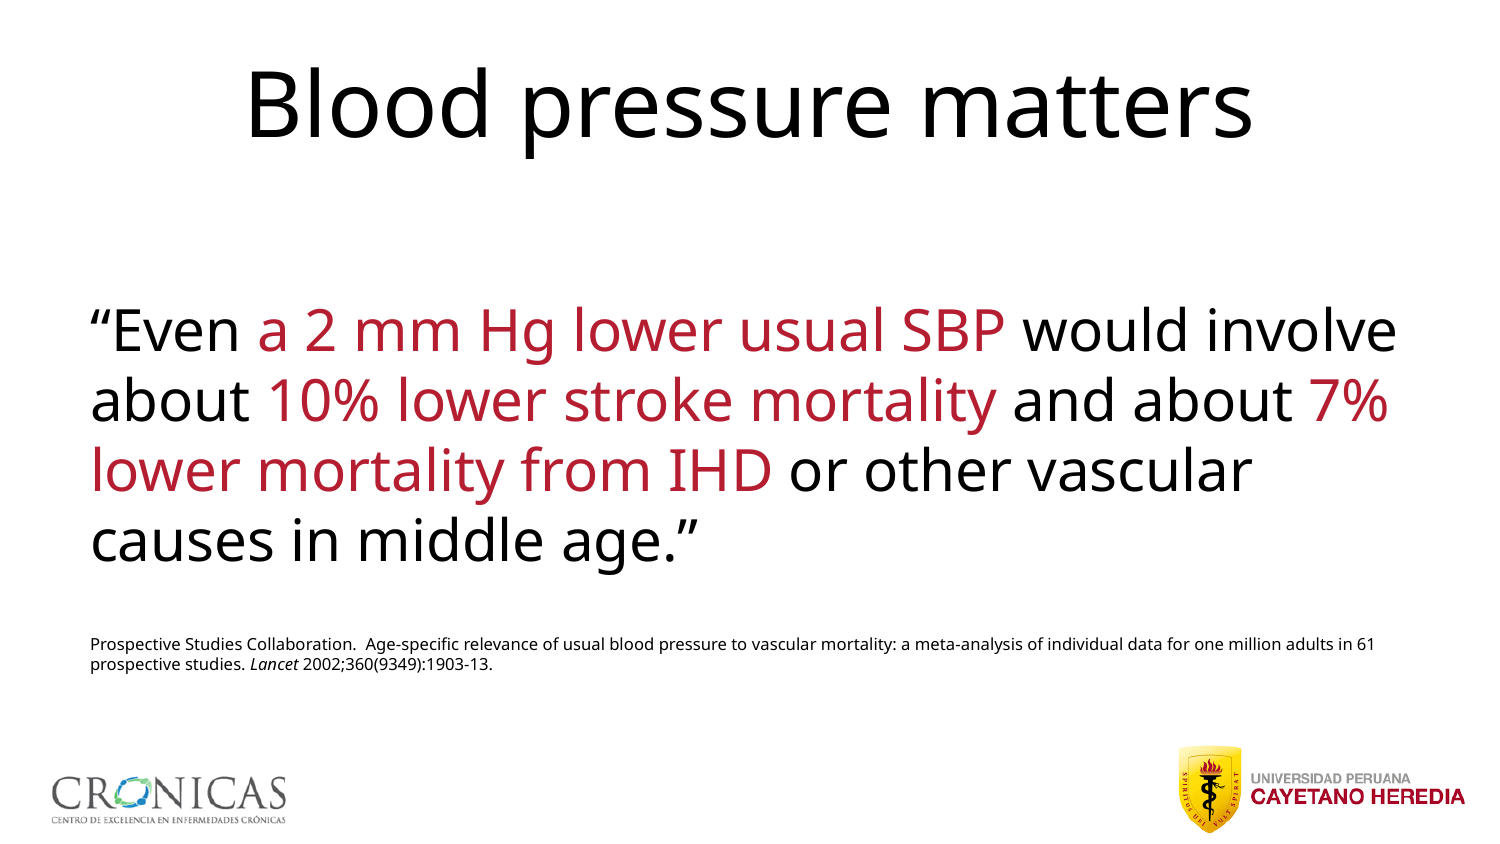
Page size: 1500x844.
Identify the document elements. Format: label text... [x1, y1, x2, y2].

picture [1163, 720, 1478, 844]
title Blood pressure matters [75, 33, 1425, 168]
list “Even a 2 mm Hg lower usual SBP would involve about 10% lower stroke mortality and about 7% lower mortality from IHD or other vascular causes in middle age.” Prospective Studies Collaboration. Age-specific relevance of usual blood pressure to vascular mortality: a meta-analysis of individual data for one million adults in 61 prospective studies. Lancet 2002;360(9349):1903-13. [75, 196, 1425, 685]
picture [35, 761, 302, 836]
